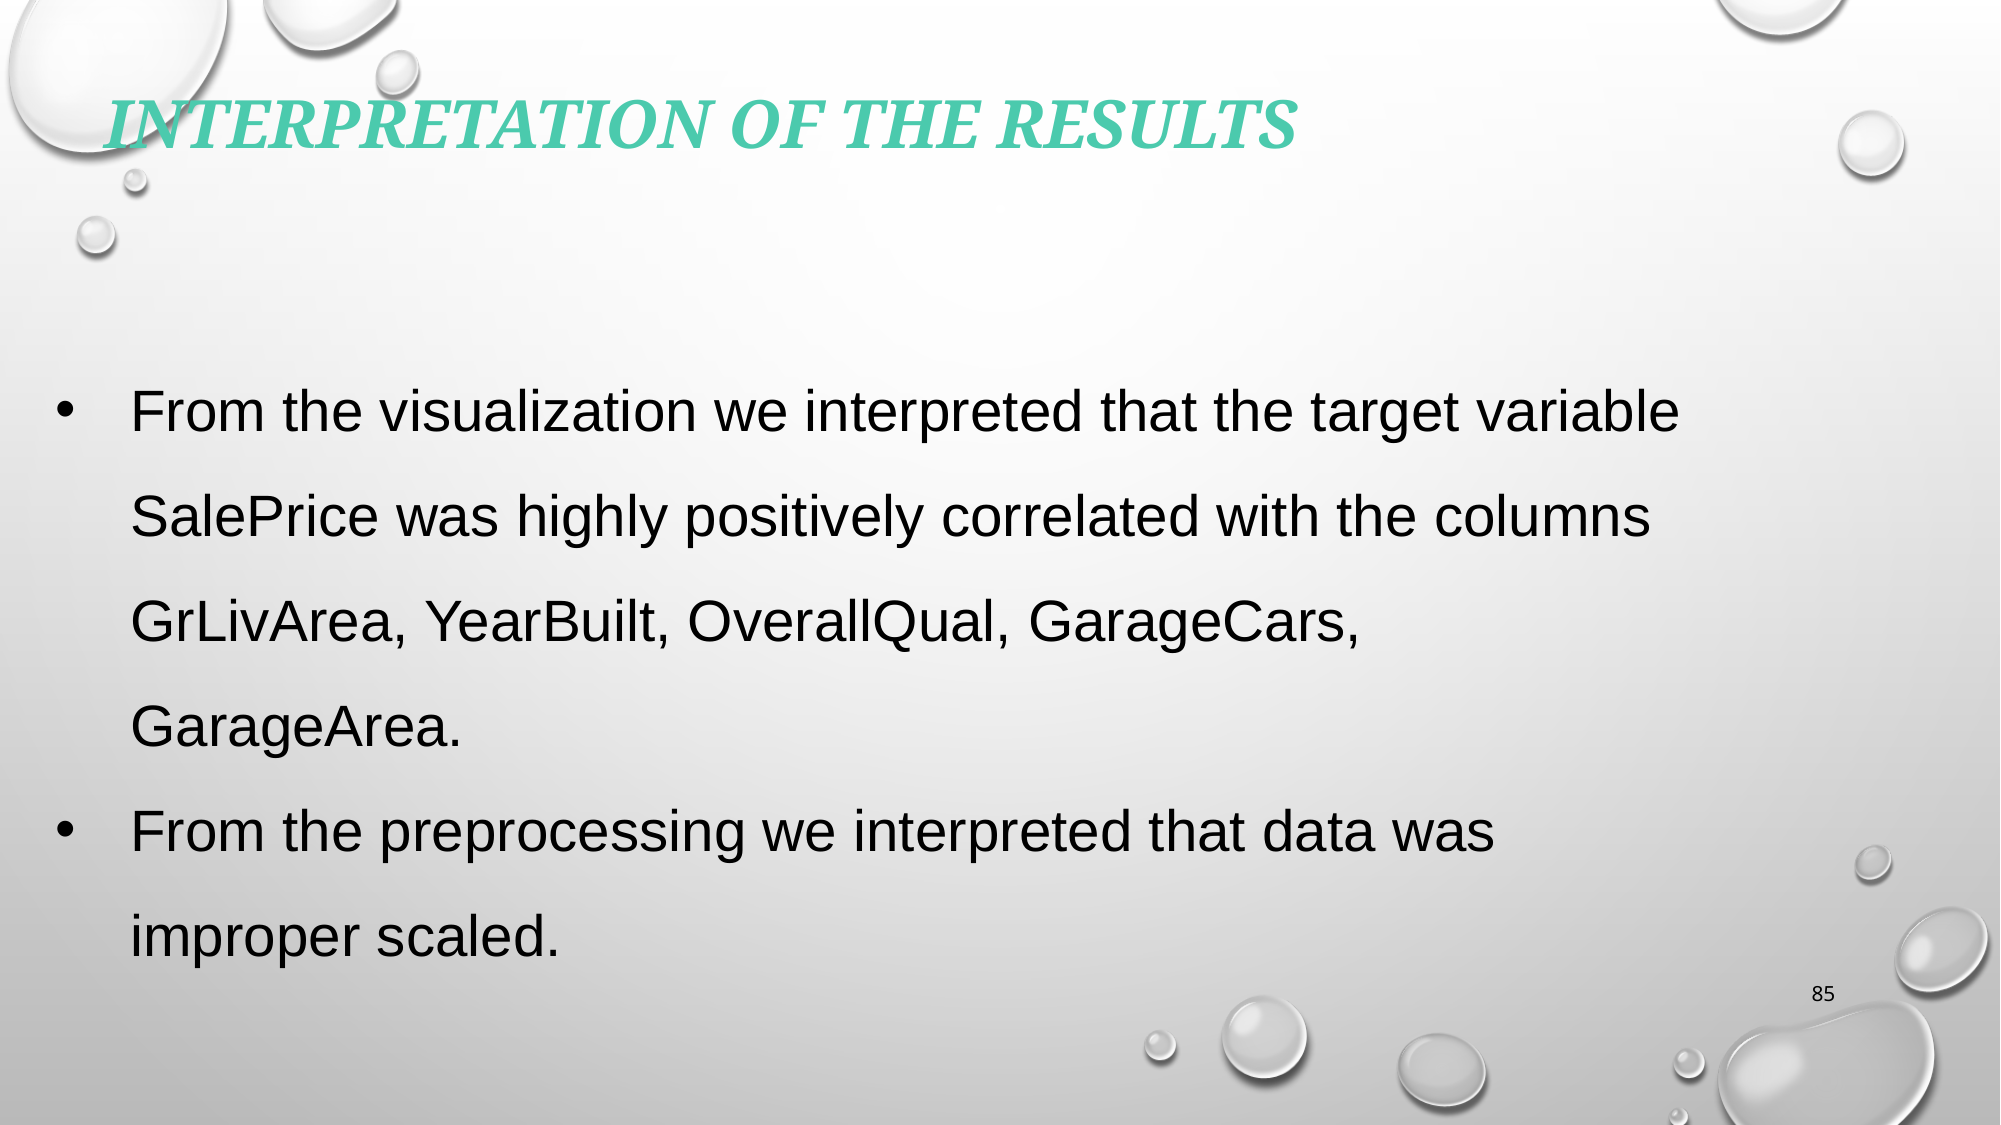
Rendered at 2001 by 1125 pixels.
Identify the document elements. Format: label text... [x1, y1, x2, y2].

picture [0, 0, 2000, 1125]
text_box From the visualization we interpreted that the target variable SalePrice was highly positively correlated with the columns GrLivArea, YearBuilt, OverallQual, GarageCars, GarageArea. From the preprocessing we interpreted that data was improper scaled. [40, 331, 1725, 976]
text_box INTERPRETATION OF THE RESULTS [89, 74, 1673, 170]
slide_number 85 [1724, 965, 1851, 1025]
